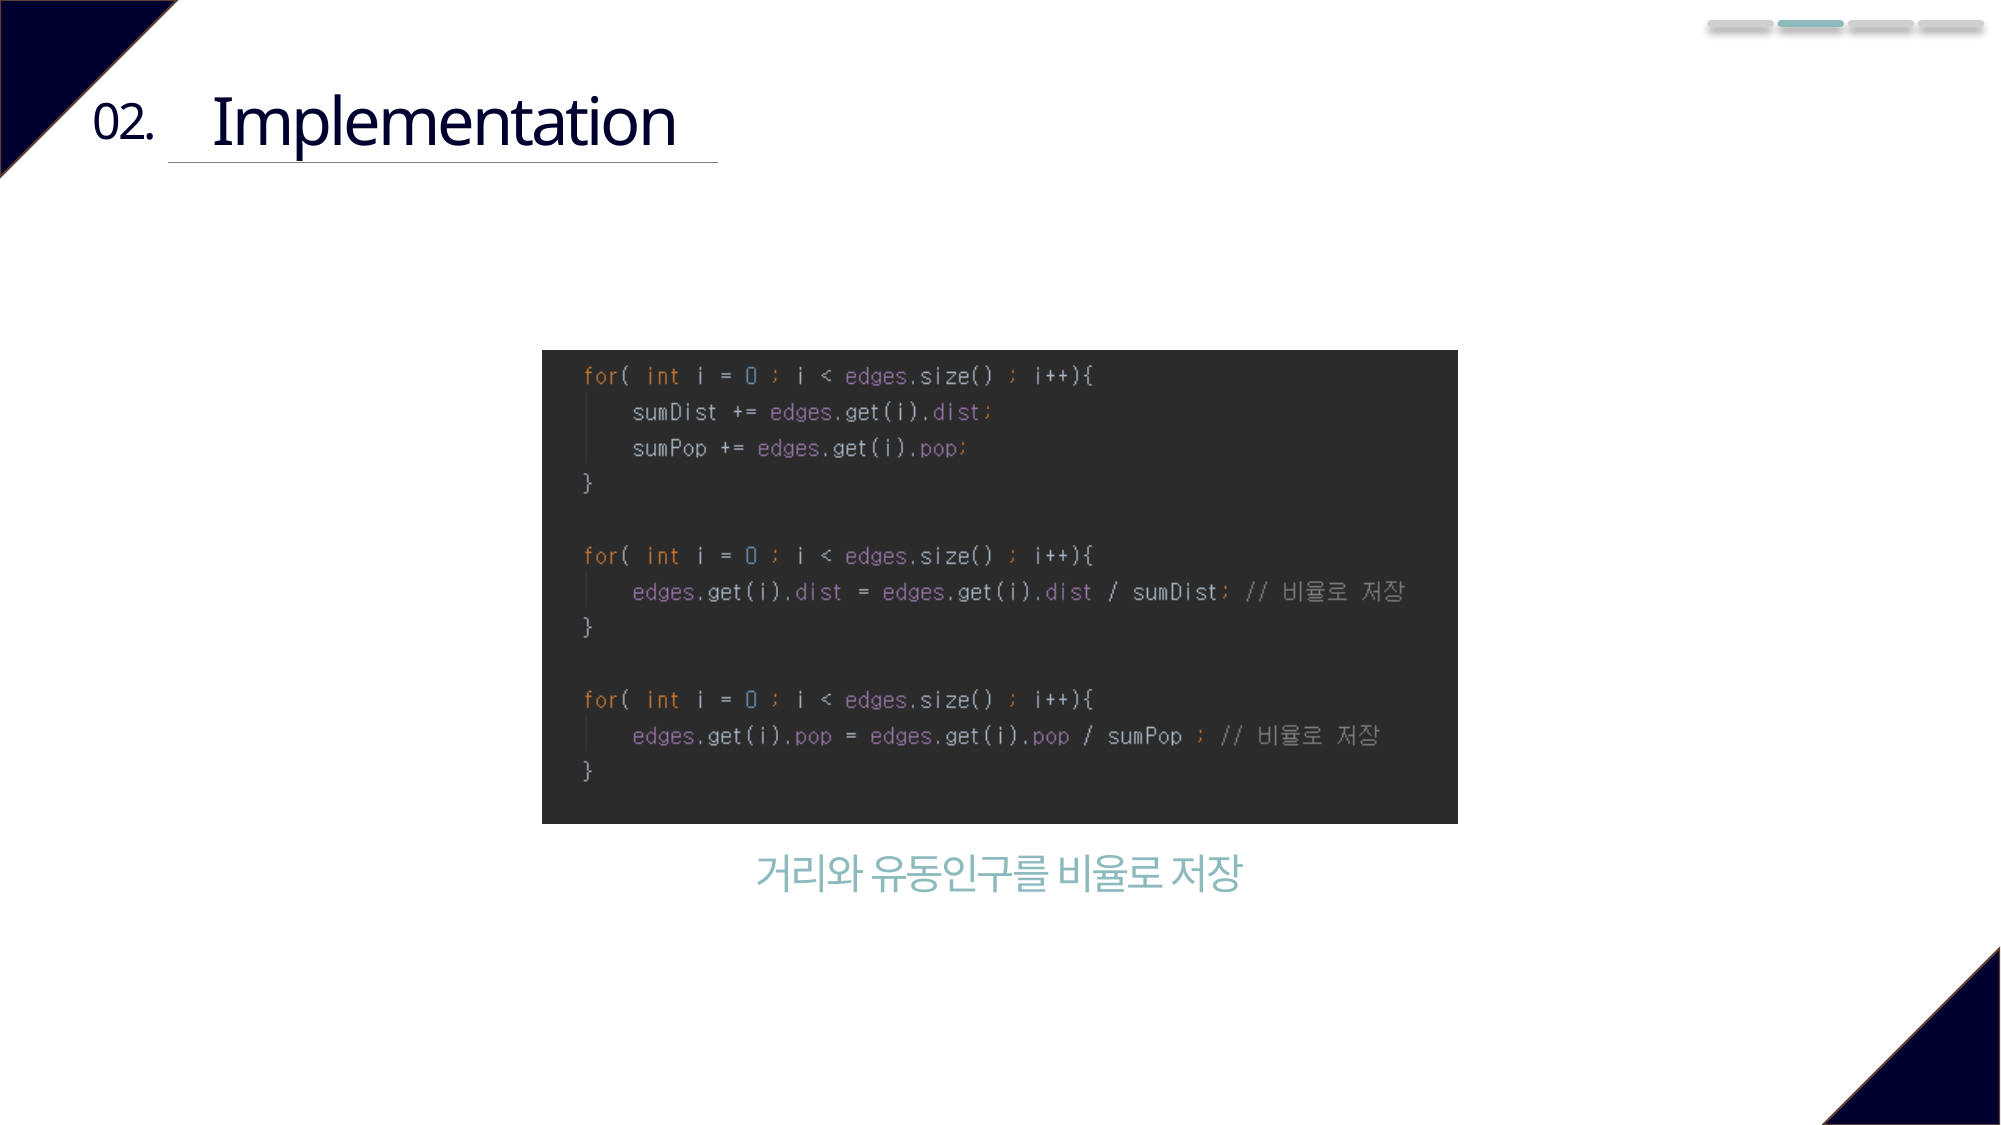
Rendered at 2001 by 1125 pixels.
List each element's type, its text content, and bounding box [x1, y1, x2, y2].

text_box Implementation [198, 71, 695, 162]
text_box Implementation [198, 163, 695, 167]
text_box 02. [78, 81, 172, 157]
picture [542, 350, 1458, 824]
text_box 거리와 유동인구를 비율로 저장 [542, 840, 1458, 905]
